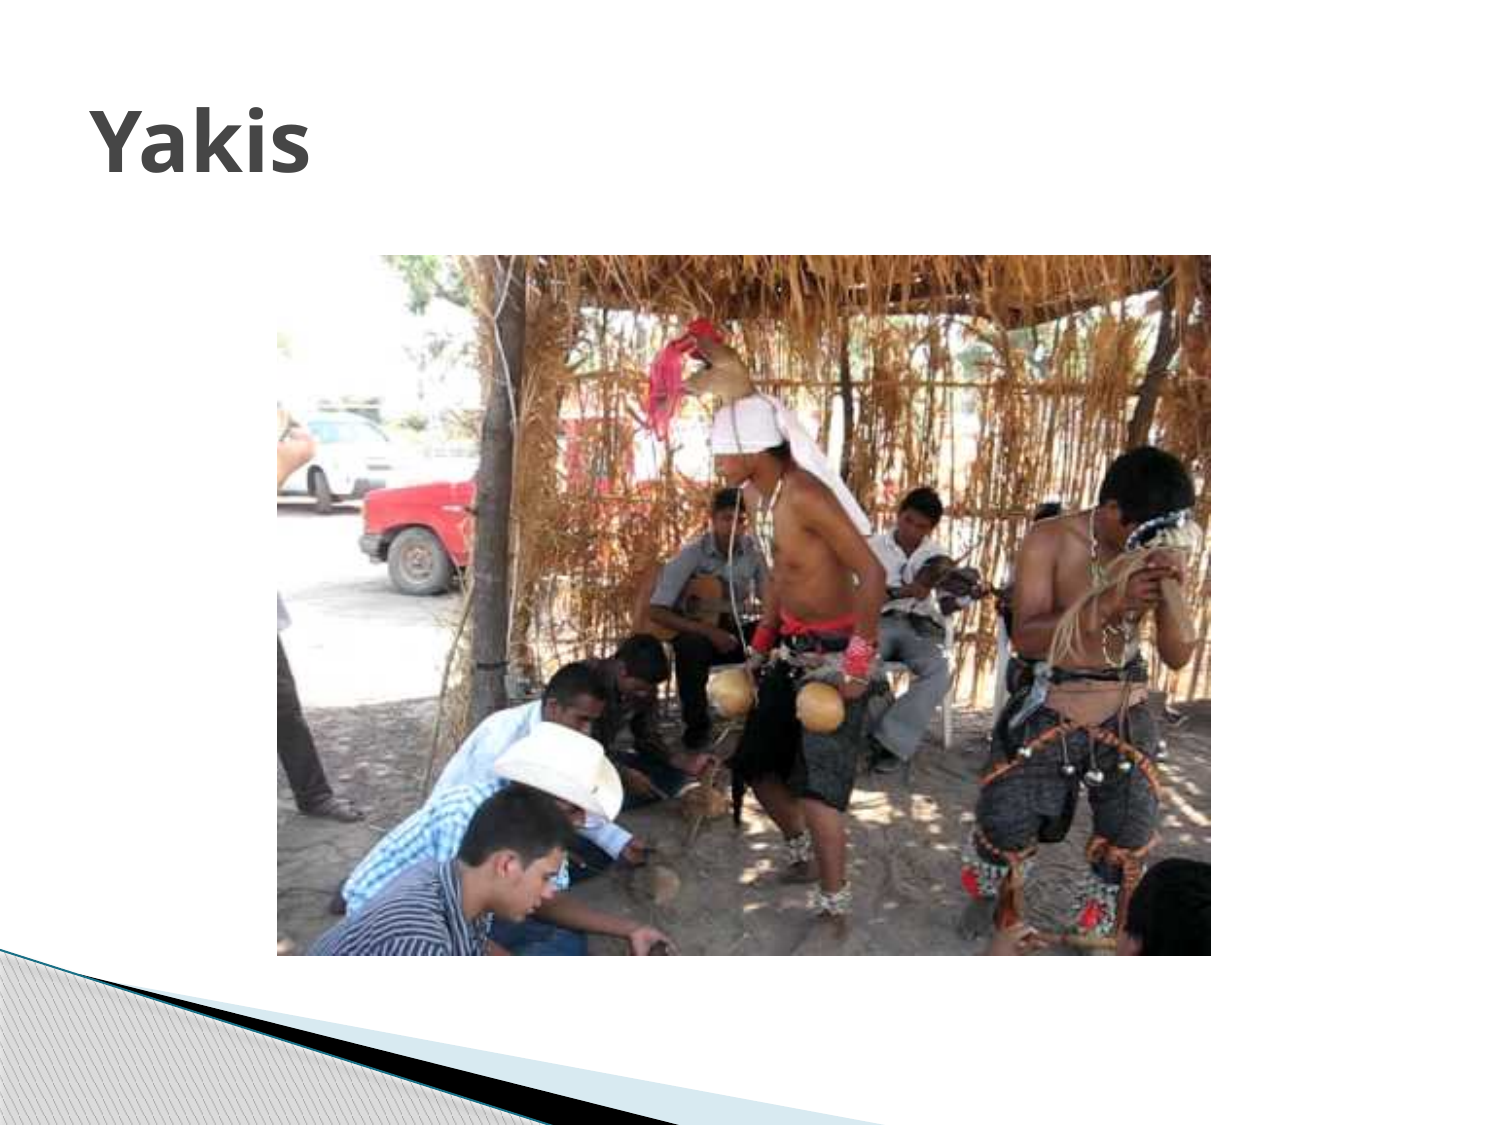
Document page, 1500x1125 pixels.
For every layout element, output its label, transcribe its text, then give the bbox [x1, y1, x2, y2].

title Yakis [75, 45, 1425, 233]
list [277, 255, 1211, 956]
